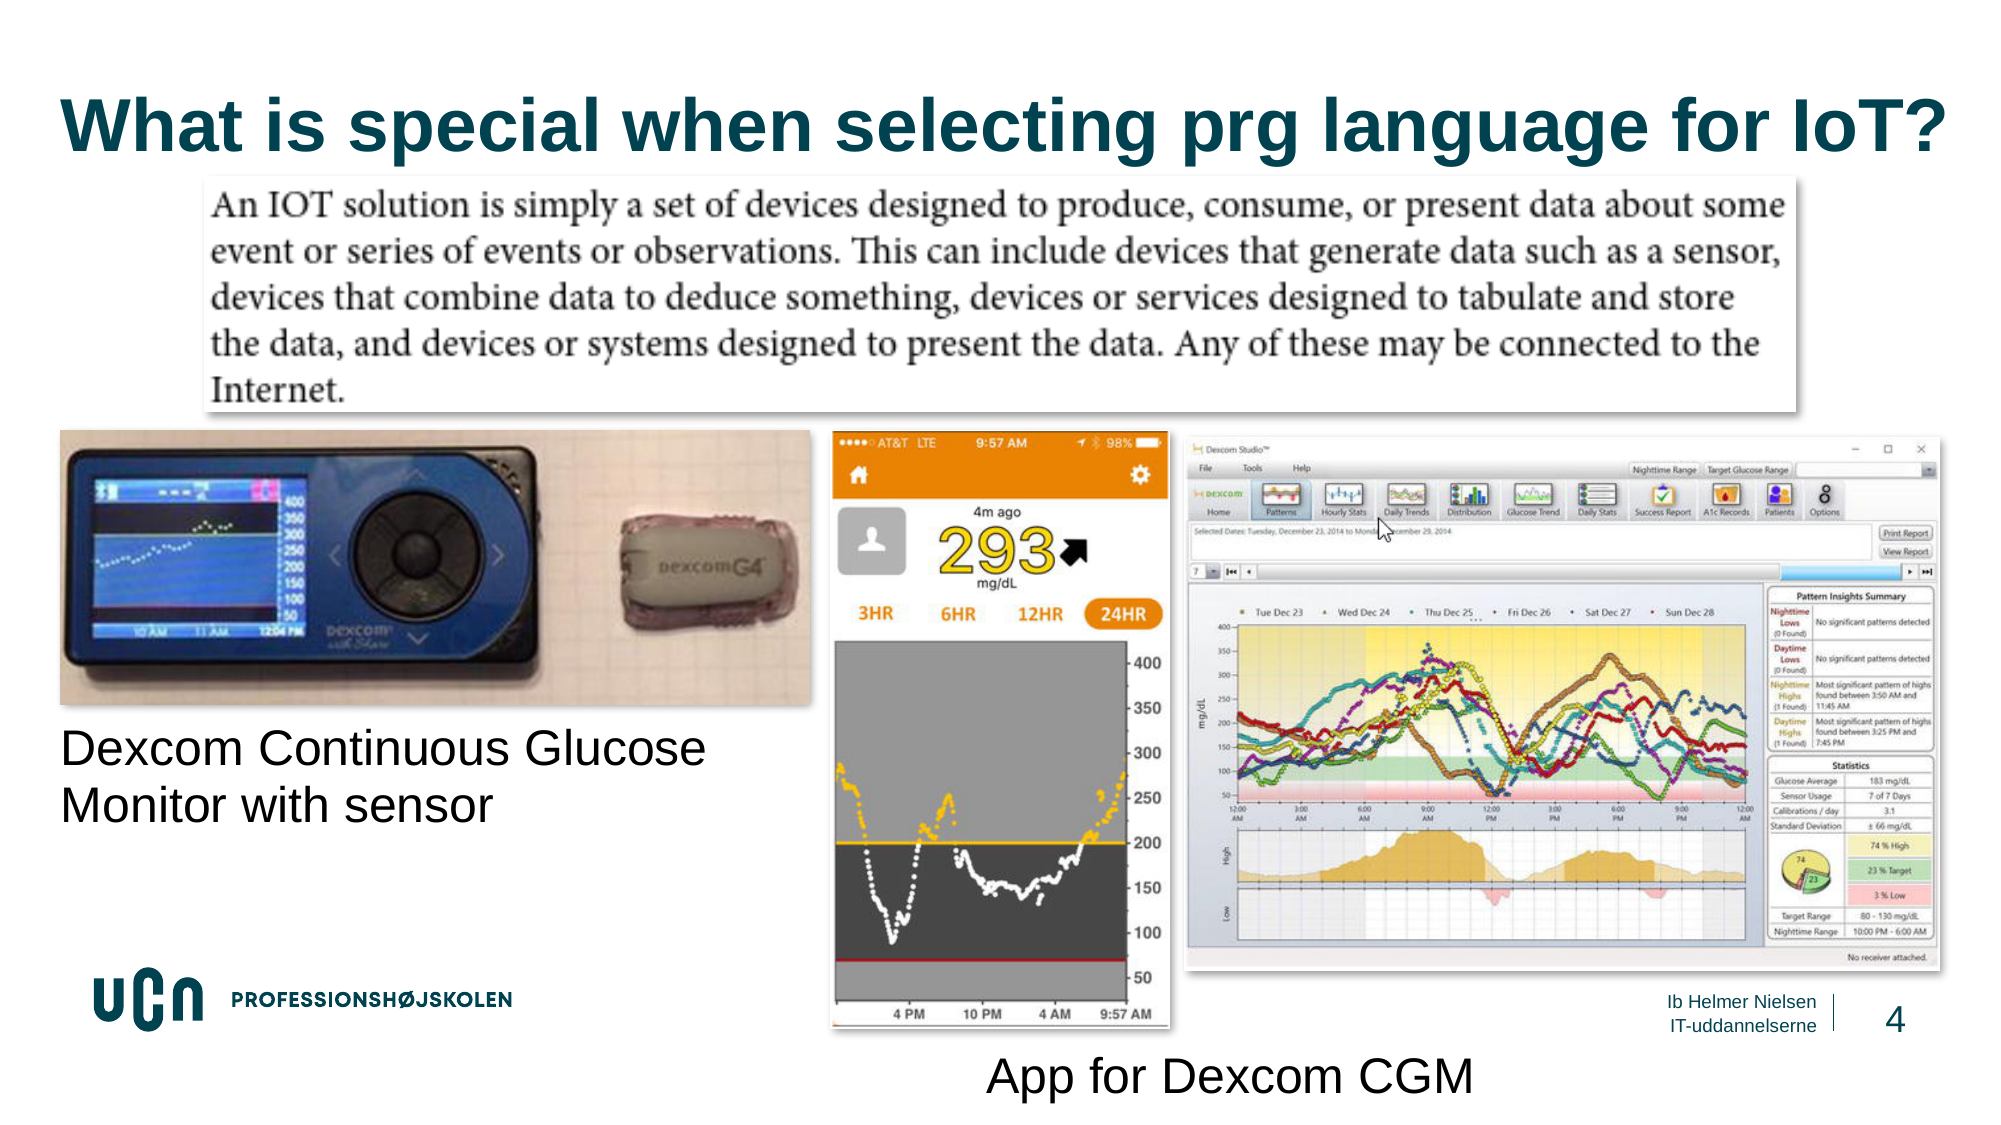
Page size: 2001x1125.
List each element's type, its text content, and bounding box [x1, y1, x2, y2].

slide_number 4 [1834, 981, 1907, 1041]
picture [830, 430, 1170, 1029]
picture [1184, 437, 1940, 971]
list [204, 176, 1796, 412]
text_box App for Dexcom CGM [986, 1047, 1476, 1105]
title What is special when selecting prg language for IoT? [60, 88, 1986, 238]
text_box Dexcom Continuous Glucose Monitor with sensor [60, 720, 810, 835]
picture [60, 430, 810, 705]
